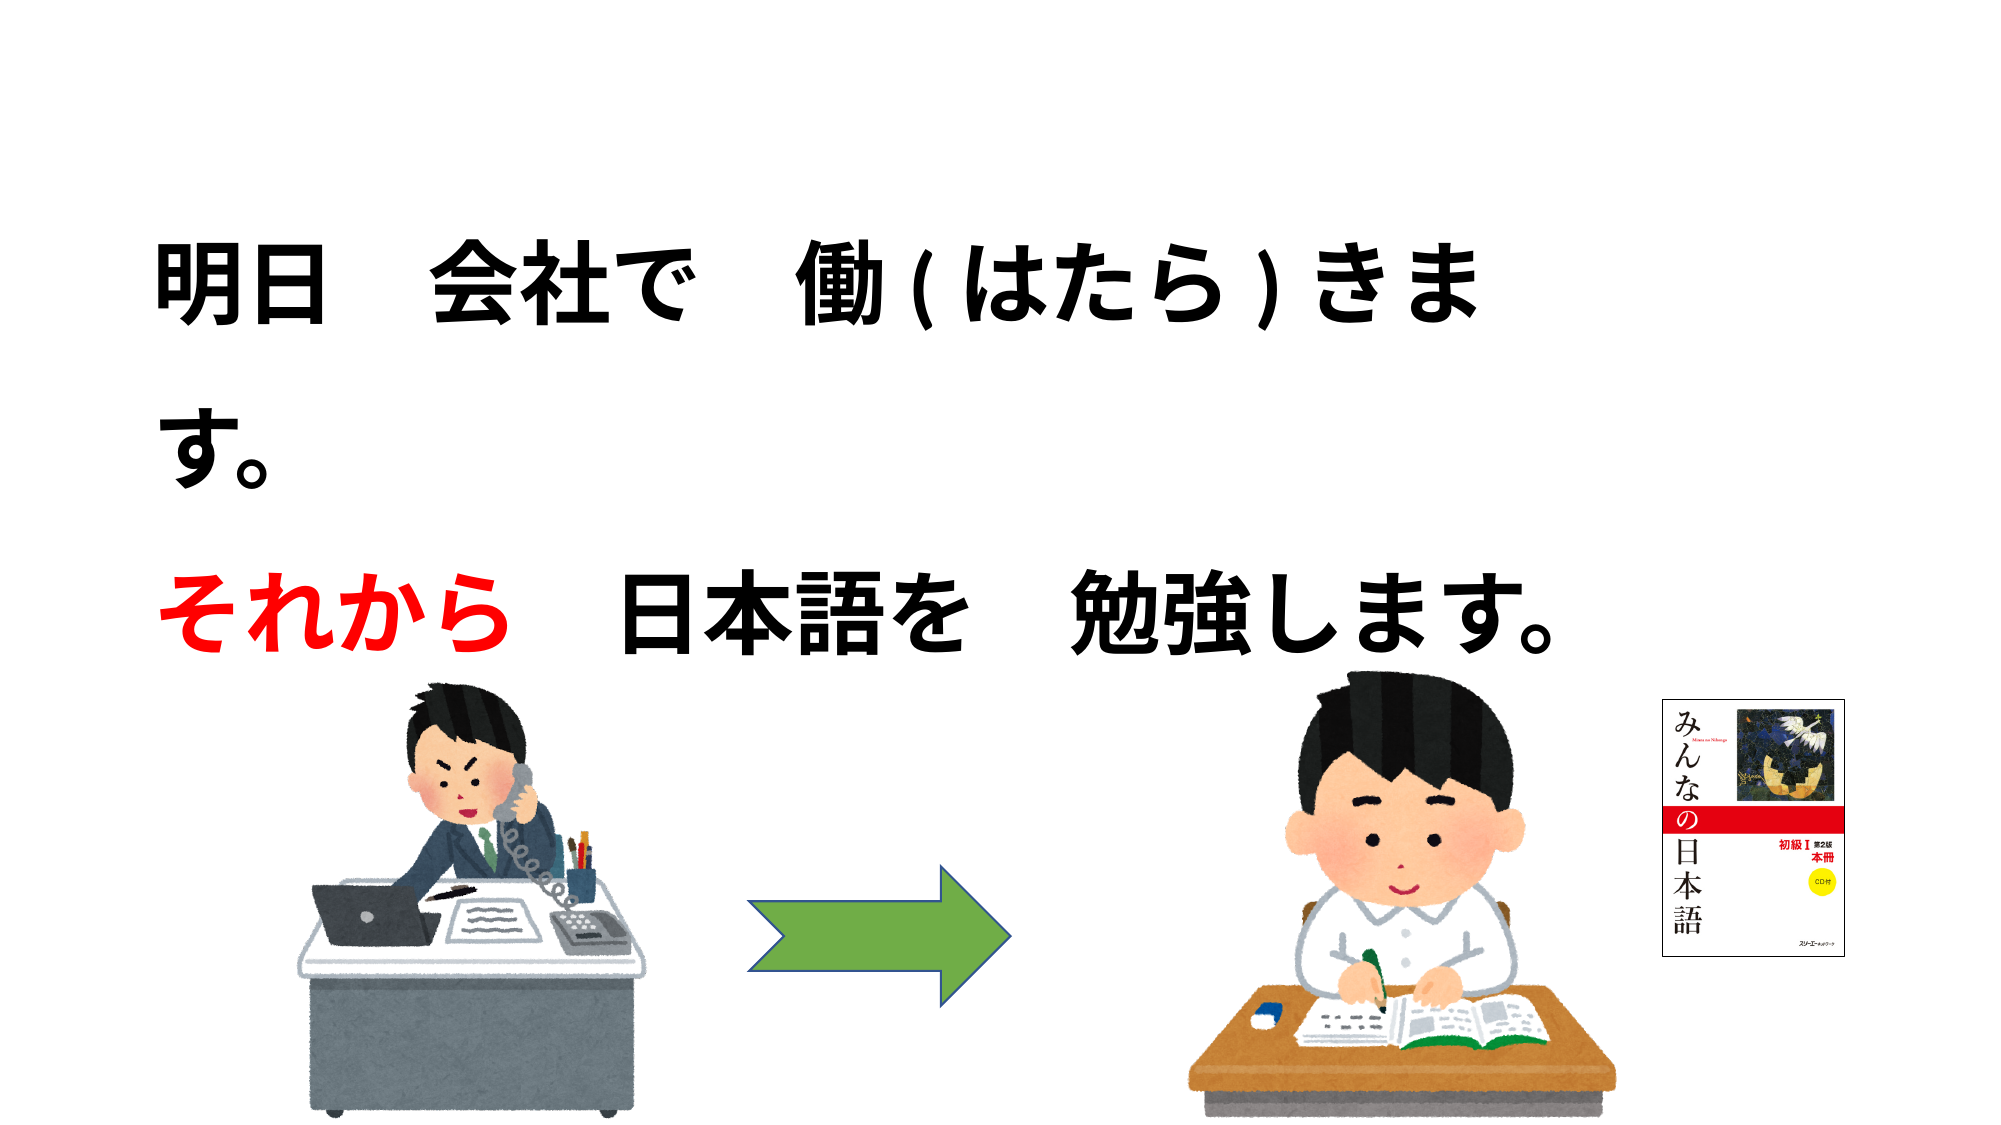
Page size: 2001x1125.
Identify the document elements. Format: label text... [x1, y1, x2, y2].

picture [1662, 699, 1844, 956]
picture [278, 669, 668, 1125]
picture [1173, 660, 1638, 1125]
list 明日 会社で 働(はたら)きます。 それから 日本語を 勉強します。 [137, 91, 1649, 745]
text_box [746, 863, 1013, 1009]
